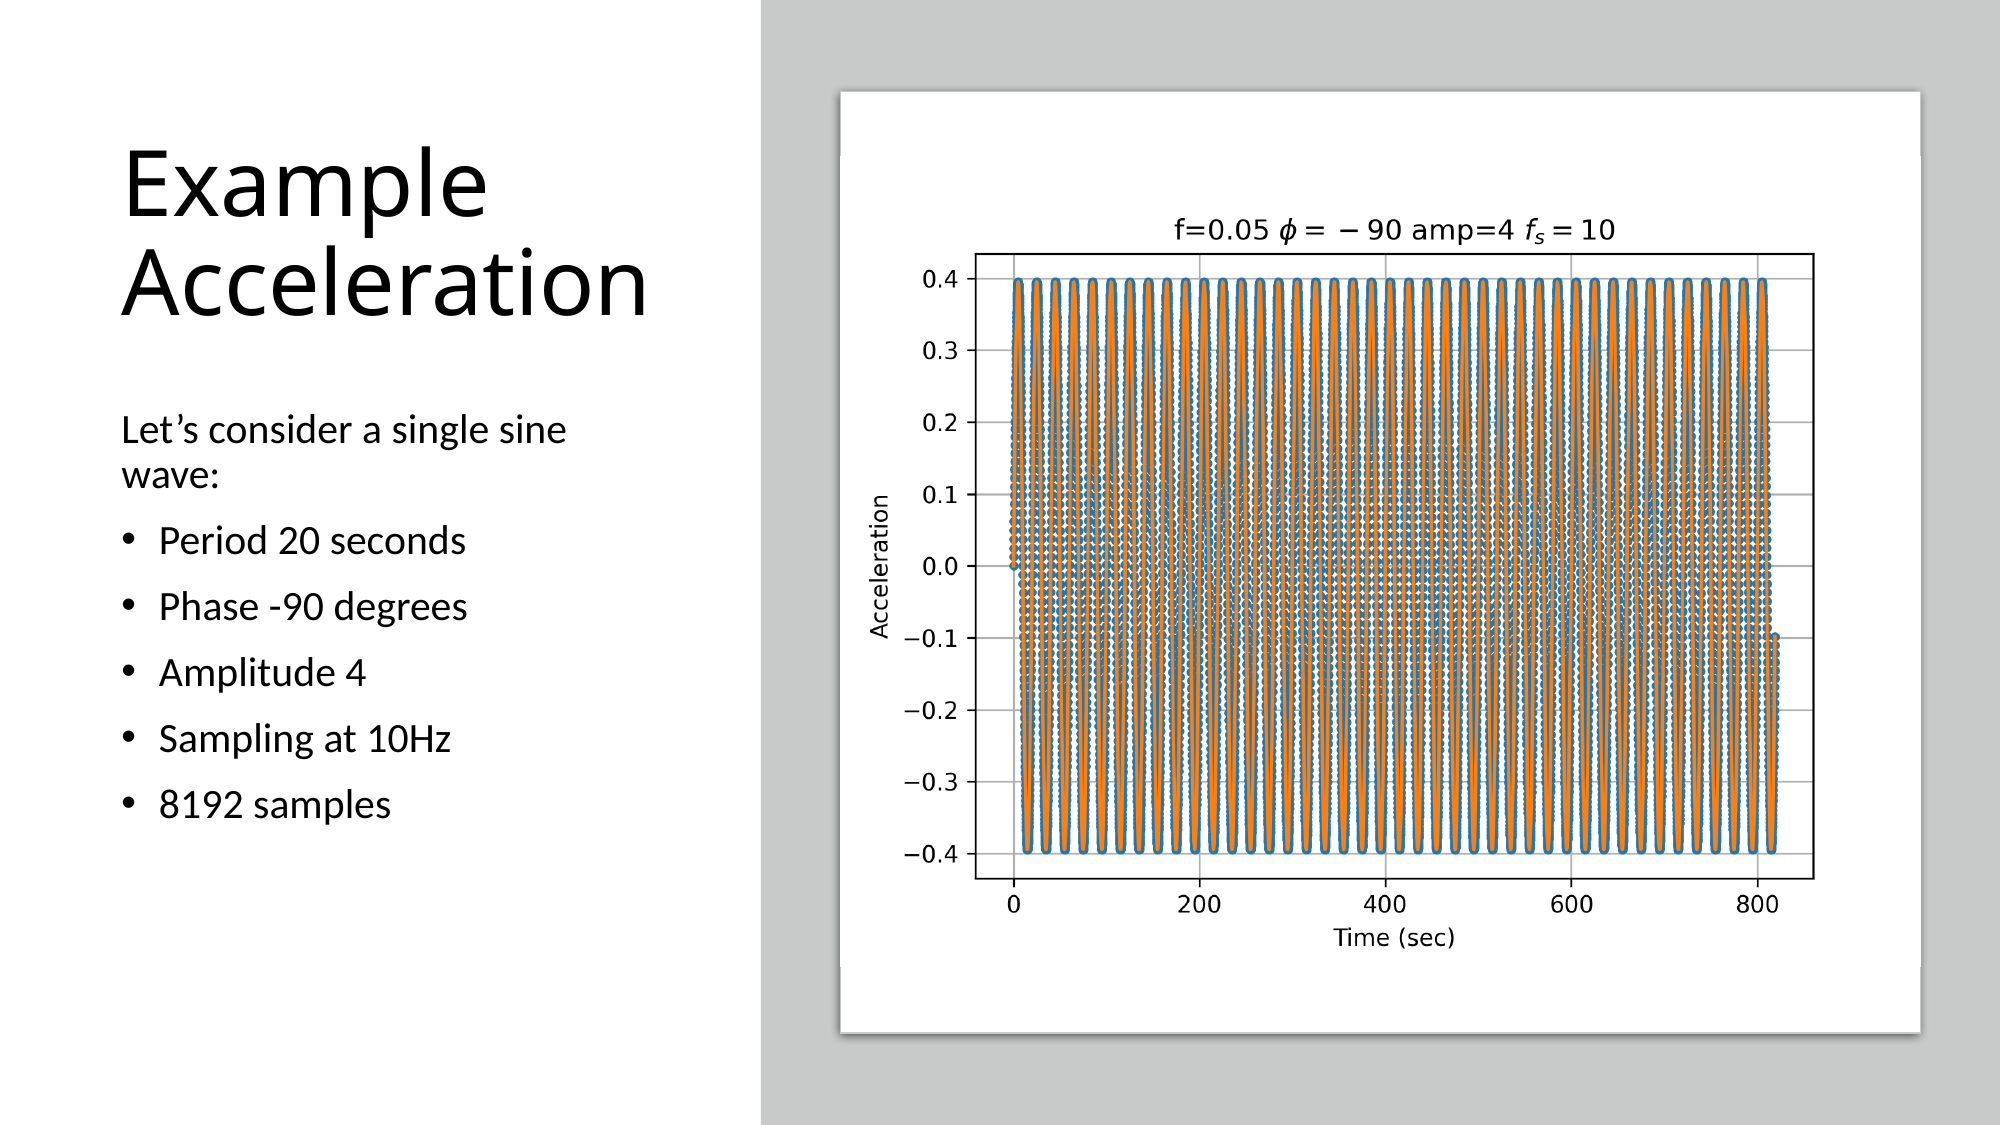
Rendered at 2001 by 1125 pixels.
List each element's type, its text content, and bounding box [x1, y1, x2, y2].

text_box [839, 90, 1922, 1034]
text_box [760, 0, 2000, 1125]
picture [840, 156, 1921, 968]
title Example Acceleration [106, 103, 682, 370]
list Let’s consider a single sine wave: Period 20 seconds Phase -90 degrees Amplitude 4 Sampling at 10Hz 8192 samples [106, 399, 682, 1021]
